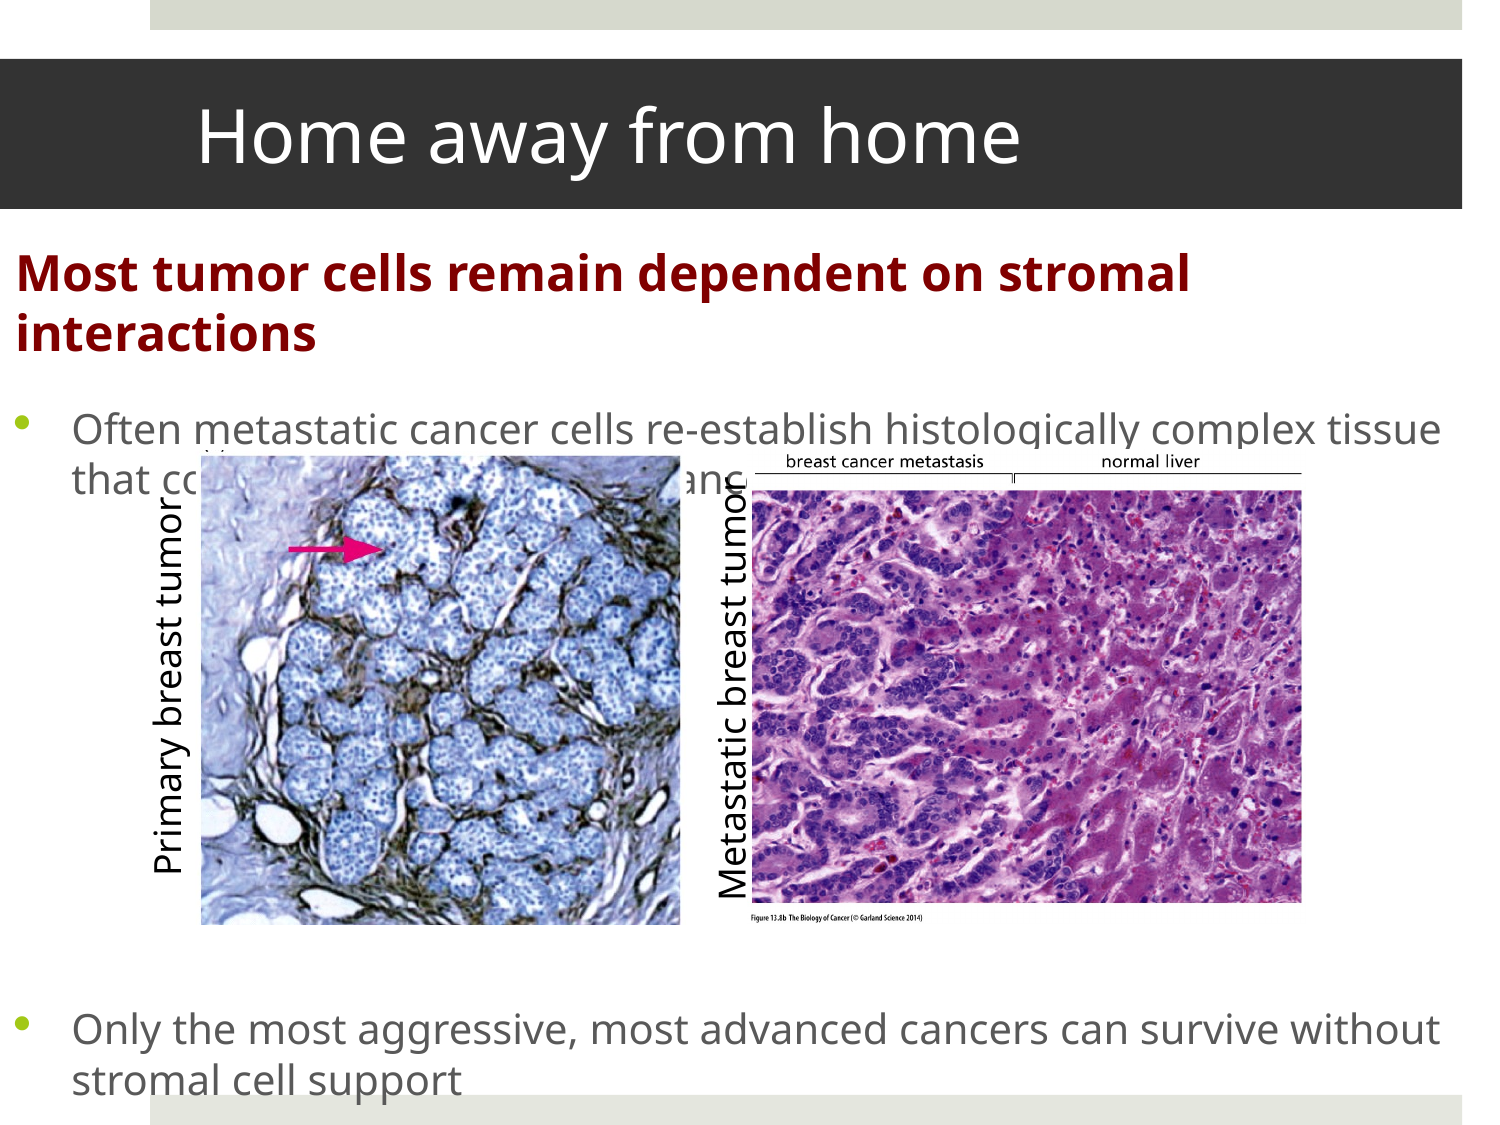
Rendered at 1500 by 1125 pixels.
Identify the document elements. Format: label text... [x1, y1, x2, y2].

picture [746, 449, 1306, 925]
text_box Primary breast tumor [136, 482, 195, 892]
text_box Metastatic breast tumor [700, 461, 746, 917]
picture [195, 449, 687, 925]
title Home away from home [0, 58, 1463, 209]
list Most tumor cells remain dependent on stromal interactions Often metastatic cancer cells re-establish histologically complex tissue that contains cancer and non-cancer cells Only the most aggressive, most advanced cancers can survive without stromal cell support [0, 233, 1471, 1079]
